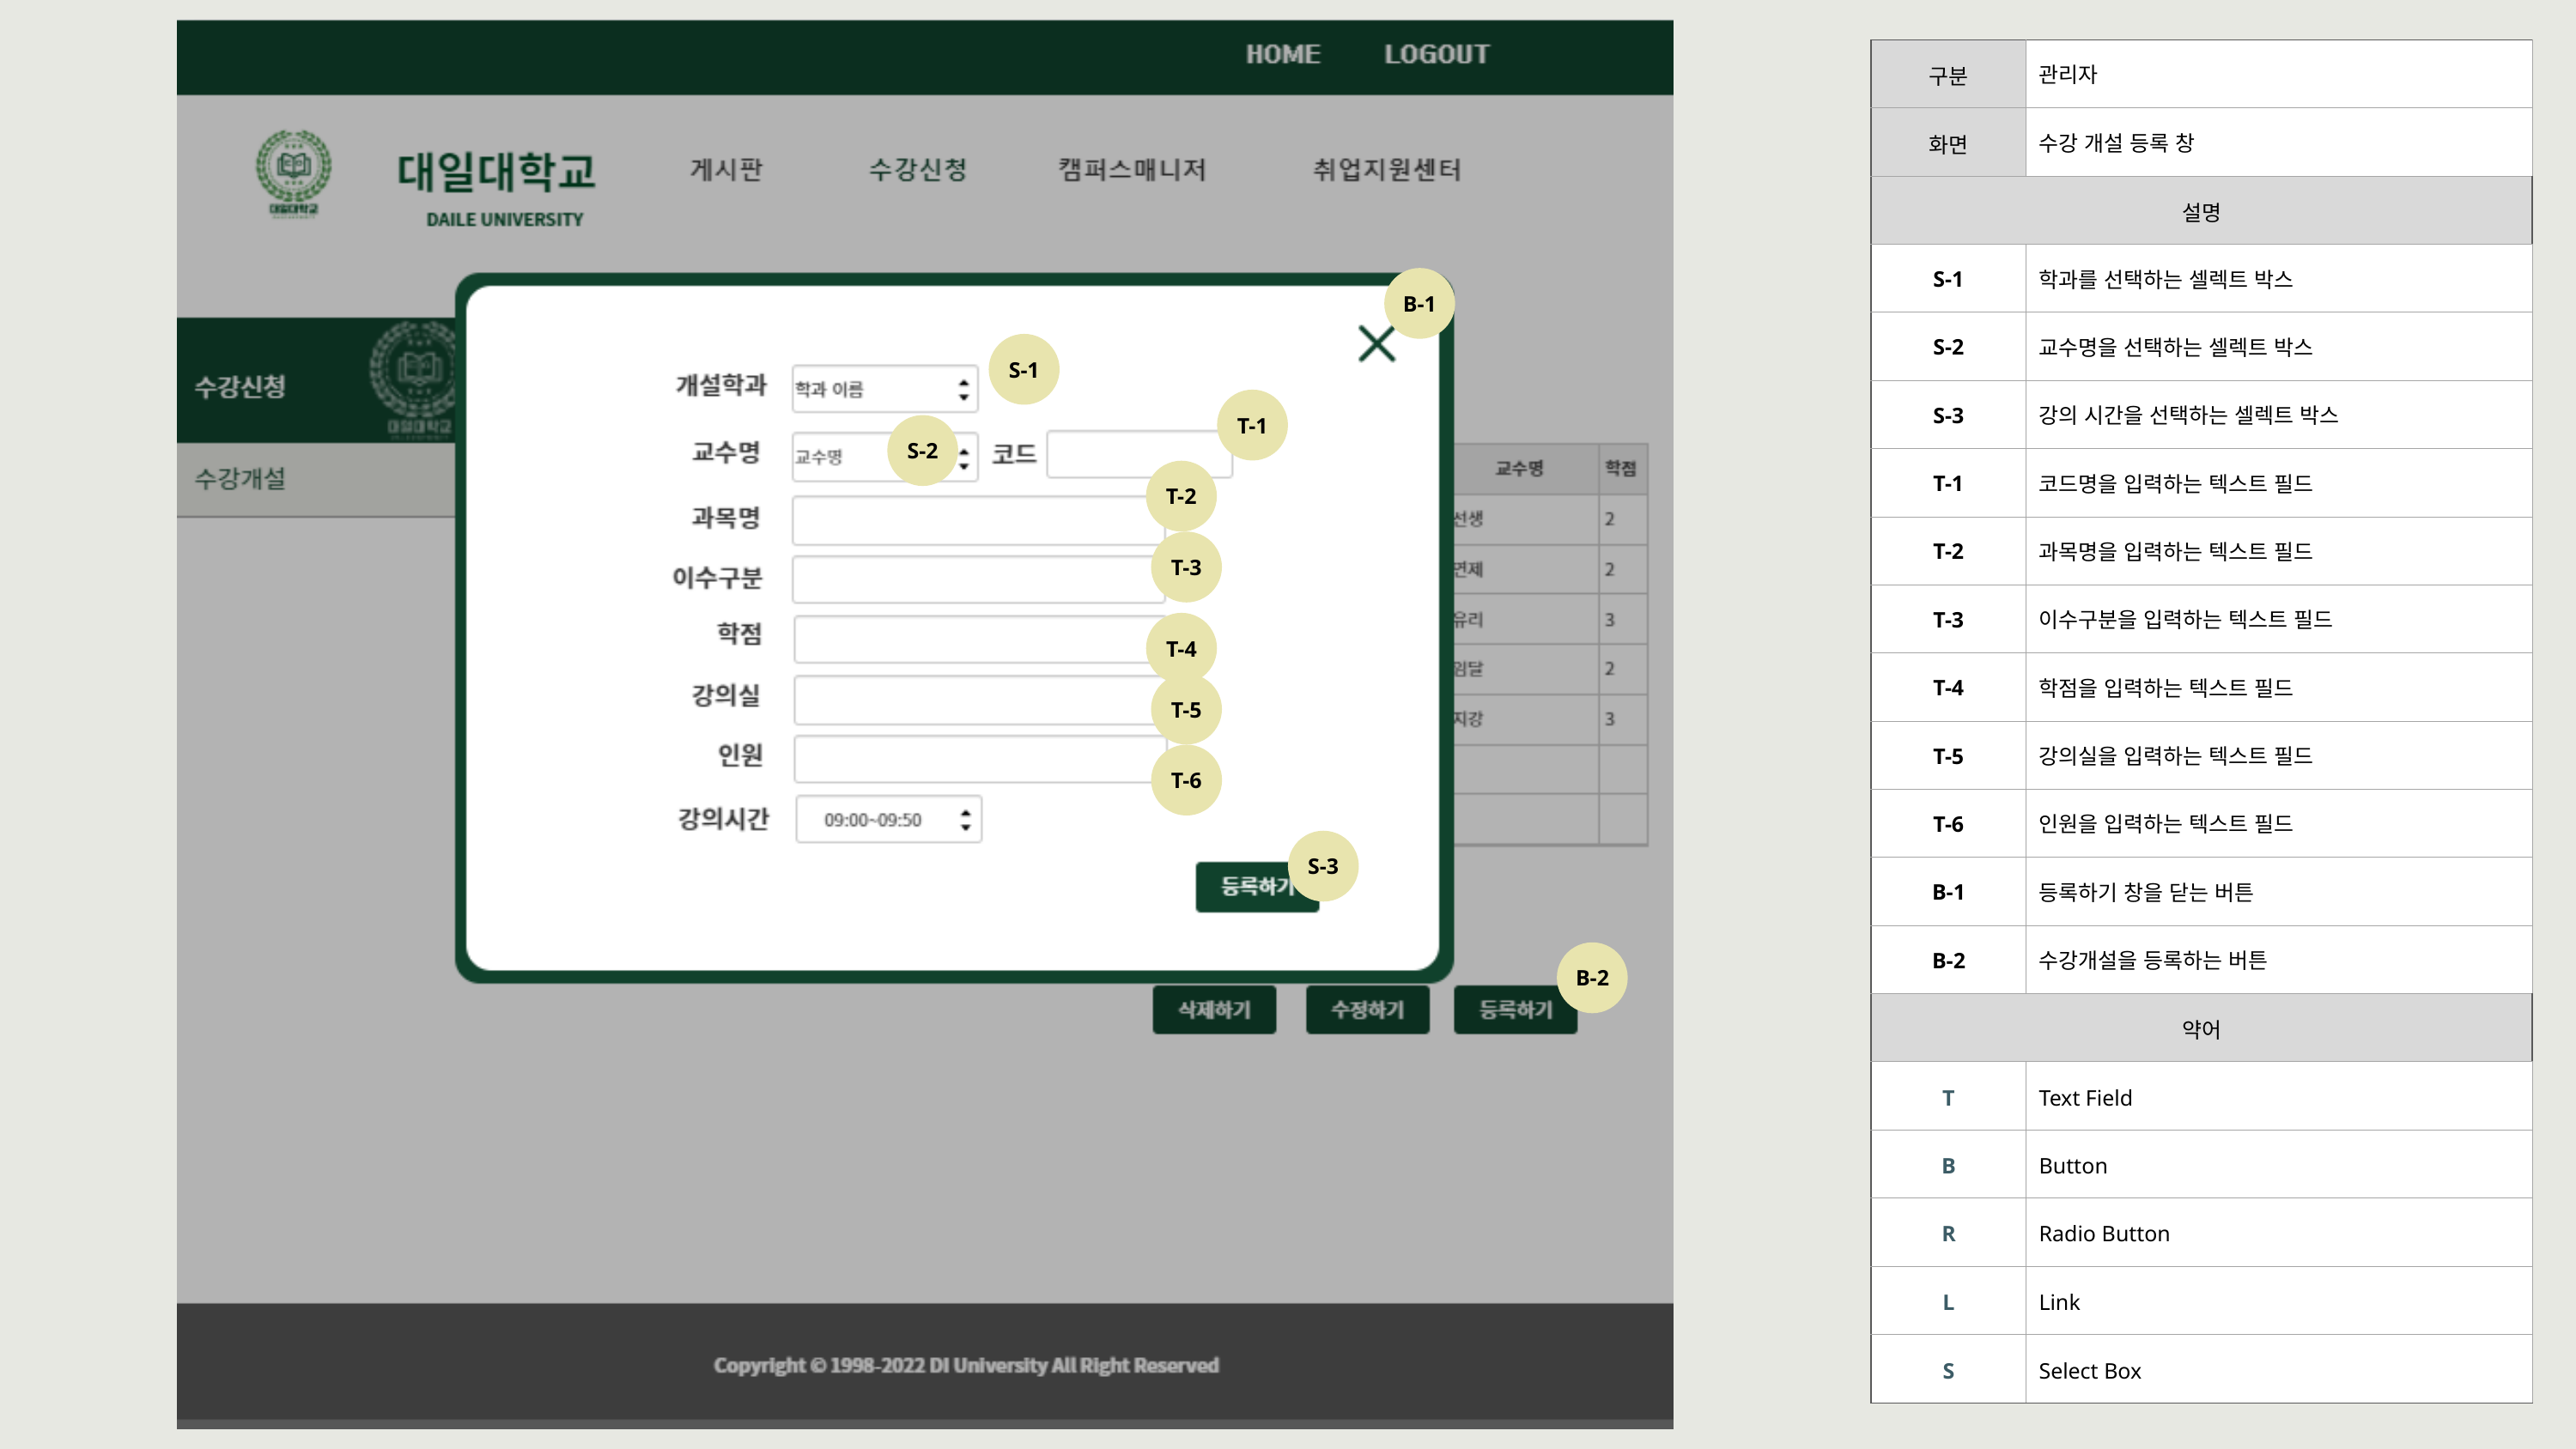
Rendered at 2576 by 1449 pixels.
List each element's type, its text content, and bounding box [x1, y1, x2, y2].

table_cell 등록하기 창을 닫는 버튼 [2026, 858, 2532, 925]
table_cell T-1 [1872, 449, 2026, 517]
table_cell L [1872, 1267, 2026, 1334]
table_cell 인원을 입력하는 텍스트 필드 [2026, 790, 2532, 857]
table_cell S-1 [1872, 245, 2026, 312]
table_cell B-2 [1872, 926, 2026, 993]
table_cell S-3 [1872, 381, 2026, 448]
table_cell 설명 [1872, 177, 2531, 244]
table_cell 화면 [1872, 108, 2026, 176]
table_cell S [1872, 1335, 2026, 1403]
table_cell 학점을 입력하는 텍스트 필드 [2026, 653, 2532, 721]
table_cell Link [2026, 1267, 2532, 1334]
table_cell 강의실을 입력하는 텍스트 필드 [2026, 722, 2532, 789]
table_cell R [1872, 1198, 2026, 1266]
table_cell Button [2026, 1131, 2532, 1197]
table_cell 강의 시간을 선택하는 셀렉트 박스 [2026, 381, 2532, 448]
table_cell 교수명을 선택하는 셀렉트 박스 [2026, 312, 2532, 380]
table_cell T-3 [1872, 585, 2026, 652]
table_cell Text Field [2026, 1062, 2532, 1130]
table_cell 수강개설을 등록하는 버튼 [2026, 926, 2532, 993]
table_cell B-1 [1872, 858, 2026, 925]
picture [177, 19, 1674, 1429]
table_cell Radio Button [2026, 1198, 2532, 1266]
table_cell 수강 개설 등록 창 [2026, 108, 2532, 176]
table_cell T-2 [1872, 518, 2026, 585]
table_cell T-5 [1872, 722, 2026, 789]
table_cell B [1872, 1131, 2026, 1197]
table_cell S-2 [1872, 312, 2026, 380]
table_cell 과목명을 입력하는 텍스트 필드 [2026, 518, 2532, 585]
table_header 관리자 [2026, 40, 2532, 107]
table_cell 약어 [1872, 994, 2531, 1061]
table_header 구분 [1872, 40, 2026, 107]
table_cell 이수구분을 입력하는 텍스트 필드 [2026, 585, 2532, 652]
table_cell T-4 [1872, 653, 2026, 721]
table_cell T-6 [1872, 790, 2026, 857]
table_cell 코드명을 입력하는 텍스트 필드 [2026, 449, 2532, 517]
table_cell Select Box [2026, 1335, 2532, 1403]
table_cell 학과를 선택하는 셀렉트 박스 [2026, 245, 2532, 312]
table_cell T [1872, 1062, 2026, 1130]
